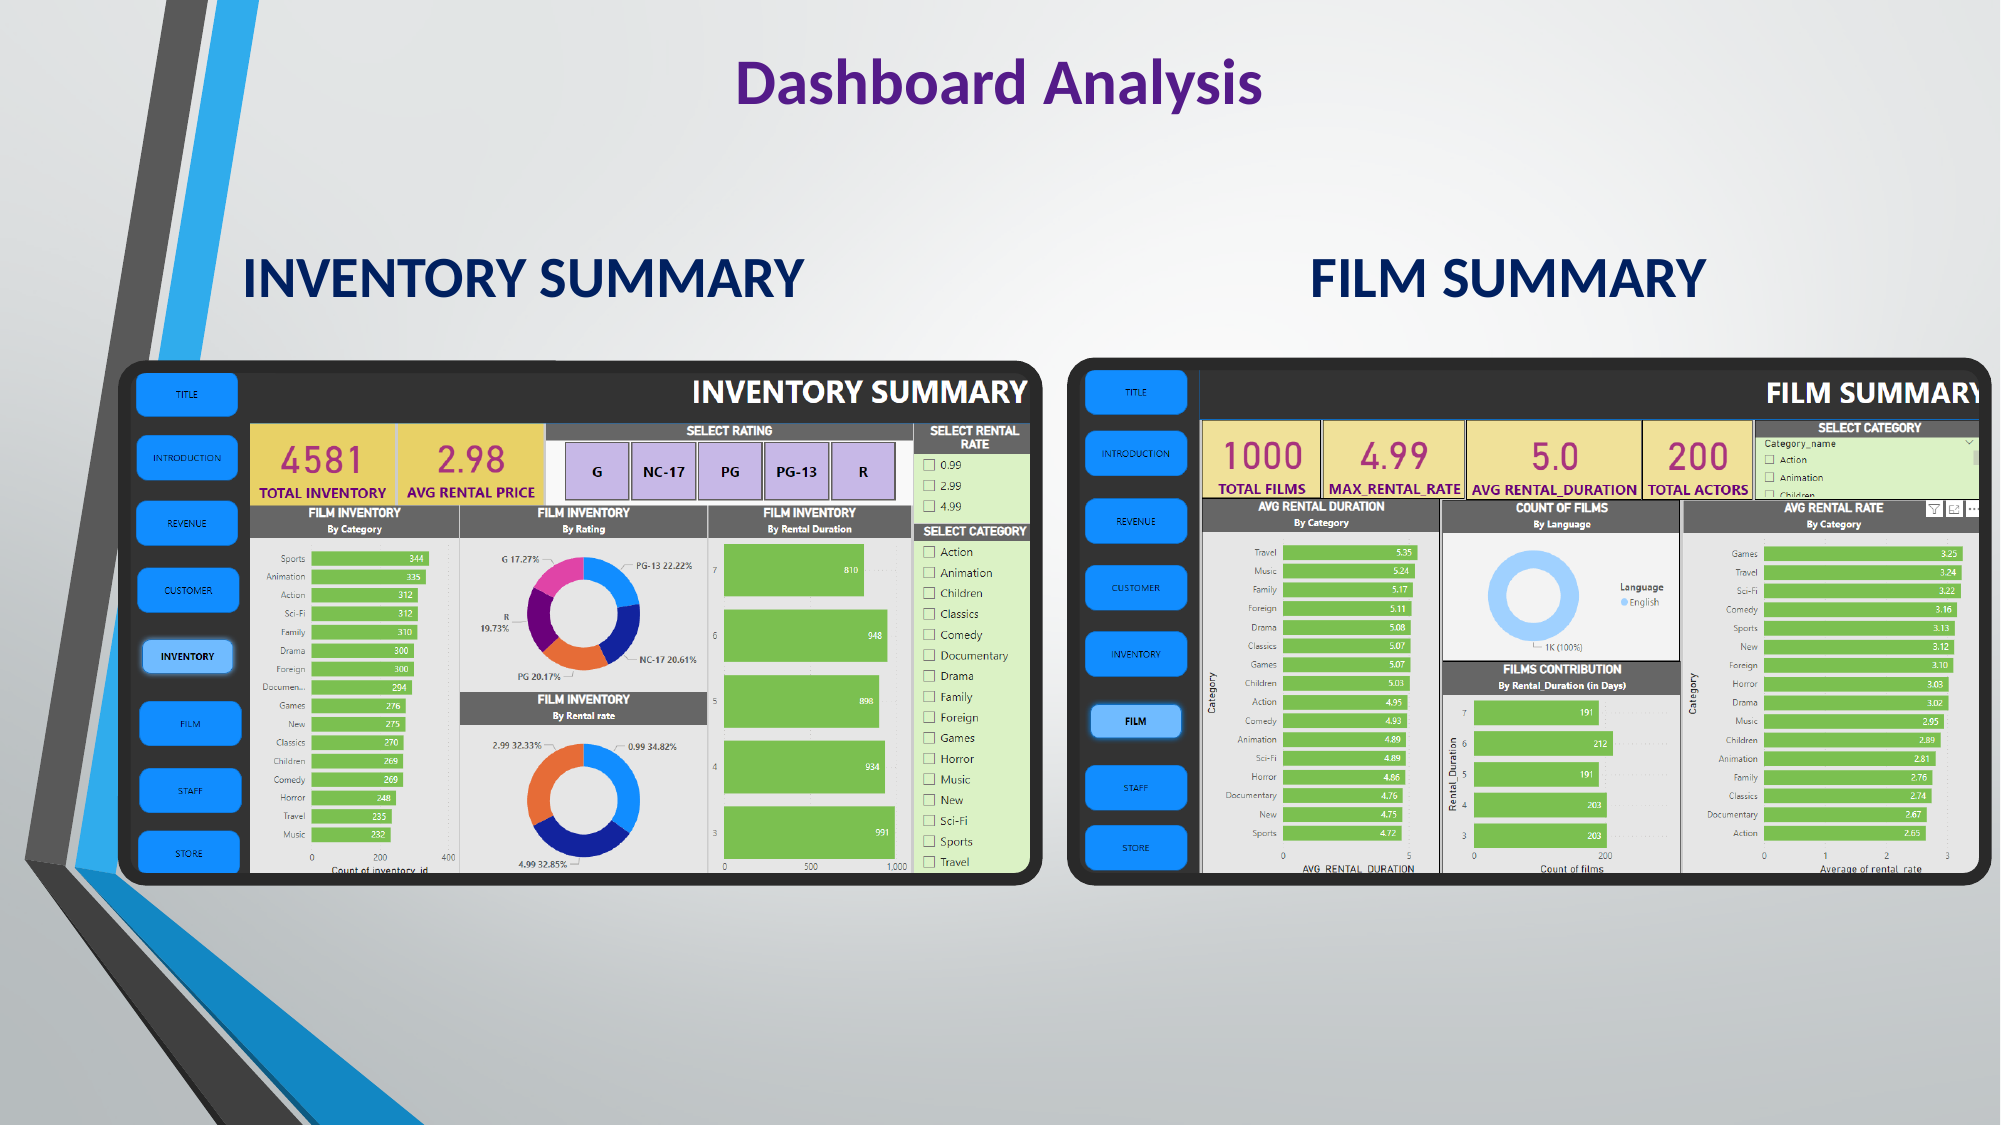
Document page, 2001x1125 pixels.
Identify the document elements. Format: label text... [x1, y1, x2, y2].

title Dashboard Analysis [178, 31, 1822, 126]
picture [1073, 363, 1986, 880]
text_box FILM SUMMARY [1209, 231, 1808, 317]
picture [124, 366, 1037, 880]
text_box INVENTORY SUMMARY [224, 231, 823, 317]
